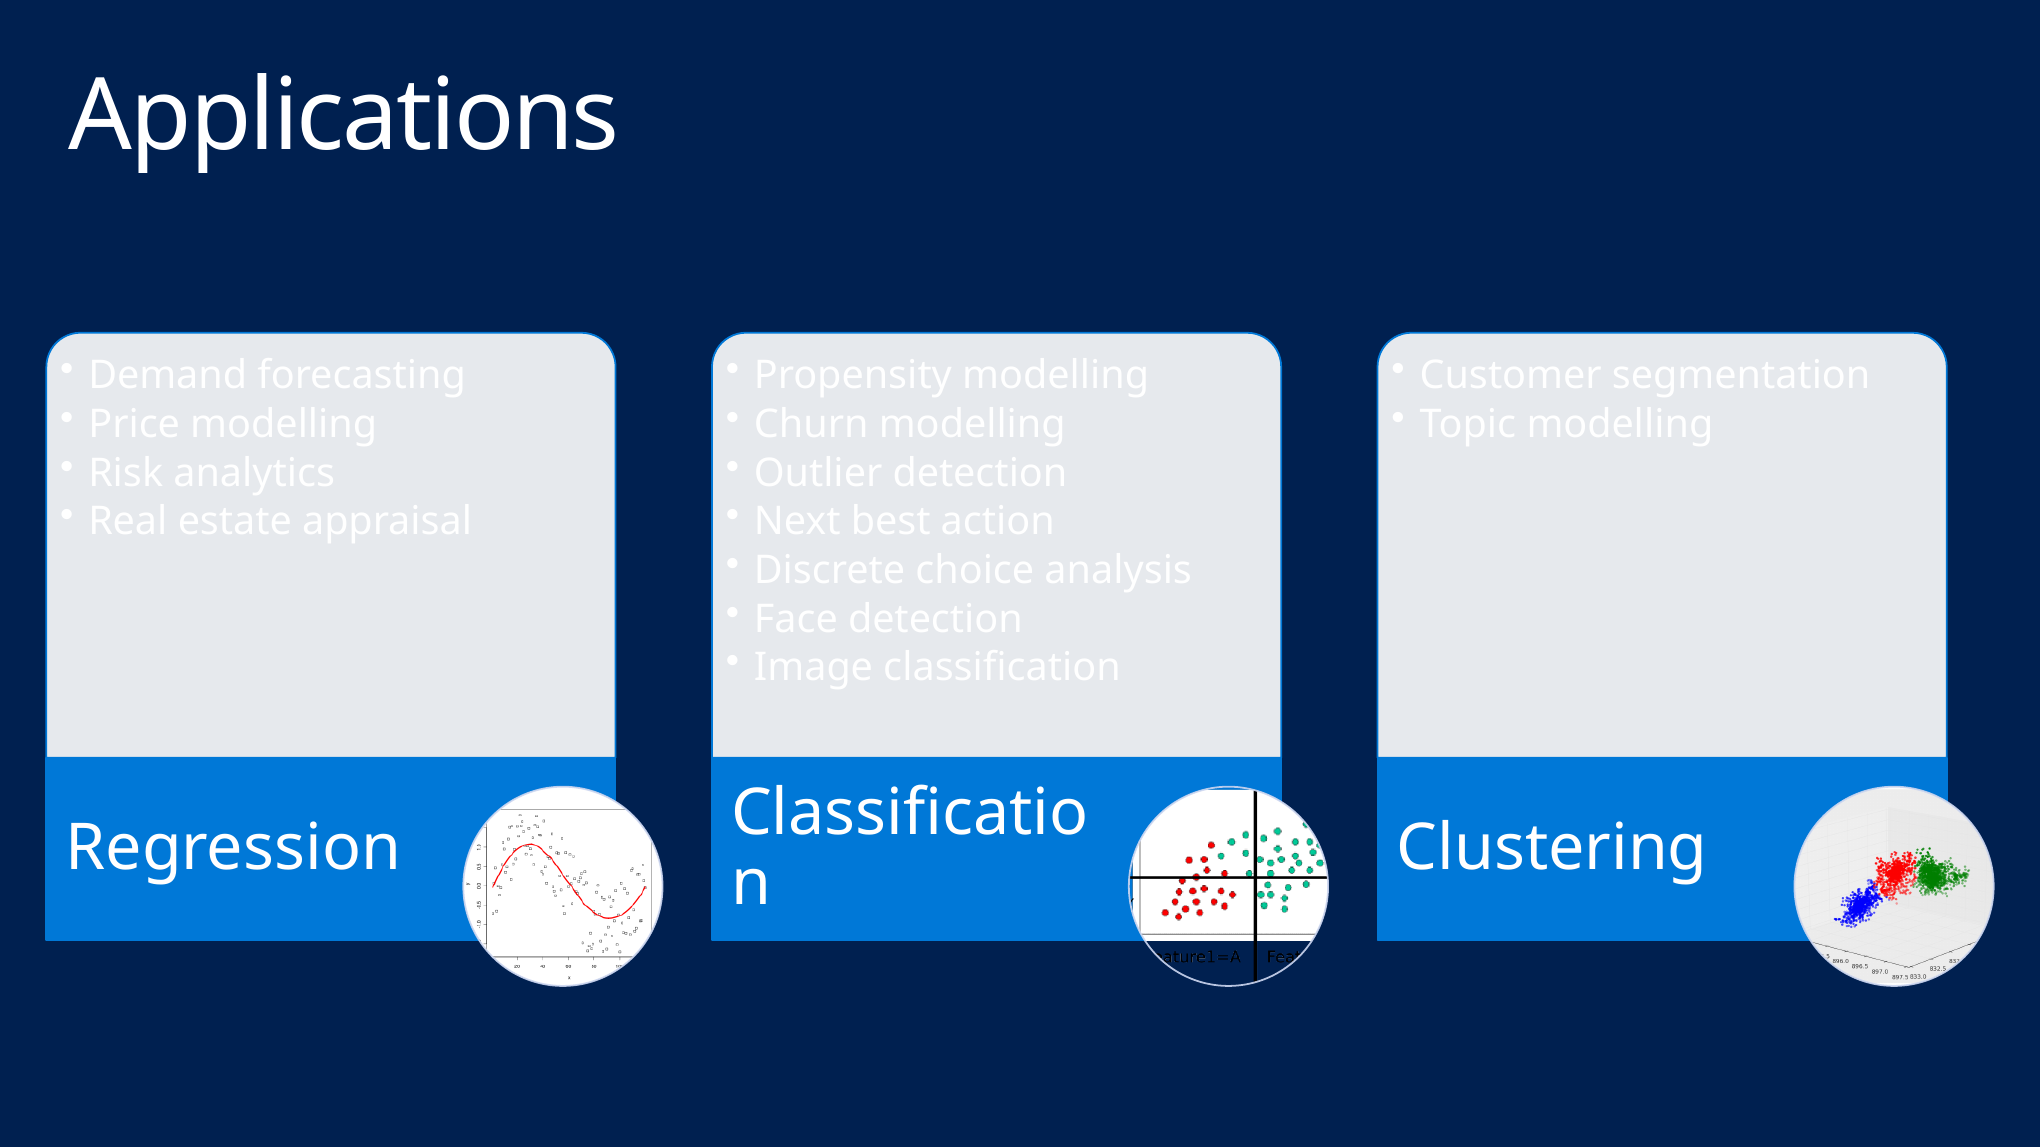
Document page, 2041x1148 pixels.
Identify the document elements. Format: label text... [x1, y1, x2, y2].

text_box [44, 198, 1996, 1121]
title Applications [45, 48, 1996, 198]
